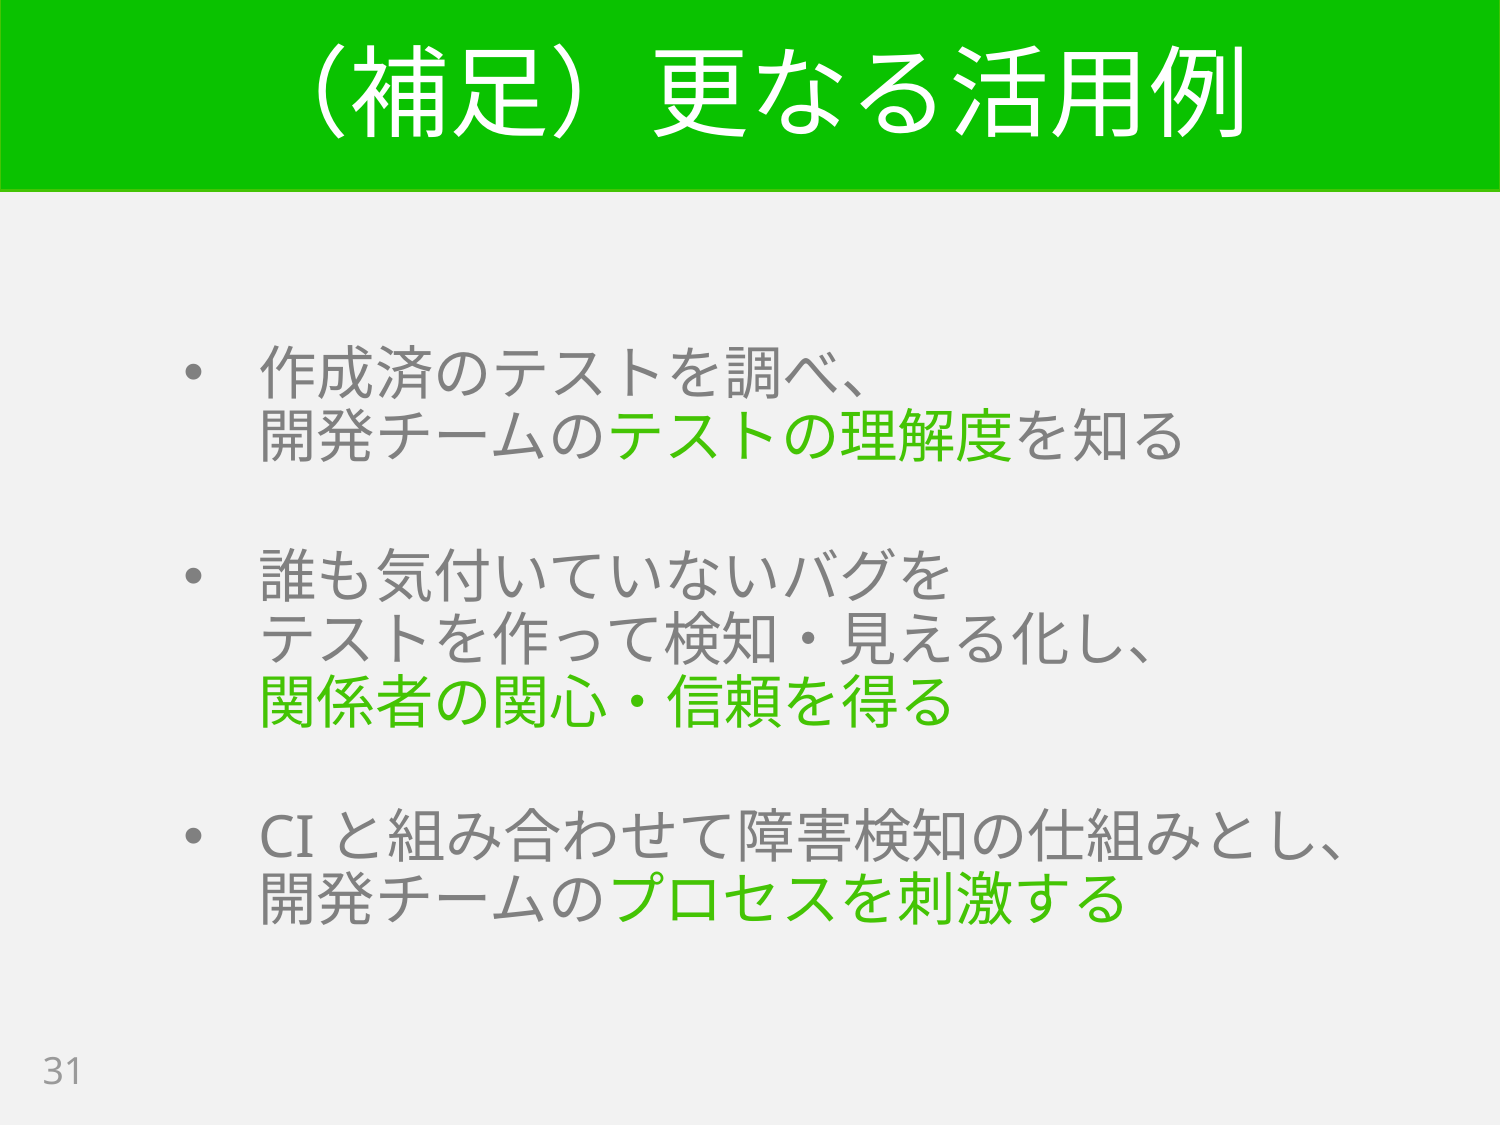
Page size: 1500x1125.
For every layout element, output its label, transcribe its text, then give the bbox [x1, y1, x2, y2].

title （補足）更なる活用例 [0, 53, 1500, 140]
list 作成済のテストを調べ、 開発チームのテストの理解度を知る 誰も気付いていないバグを テストを作って検知・見える化し、 関係者の関心・信頼を得る CIと組み合わせて障害検知の仕組みとし、開発チームのプロセスを刺激する [103, 277, 1397, 1000]
slide_number 31 [27, 1042, 146, 1102]
